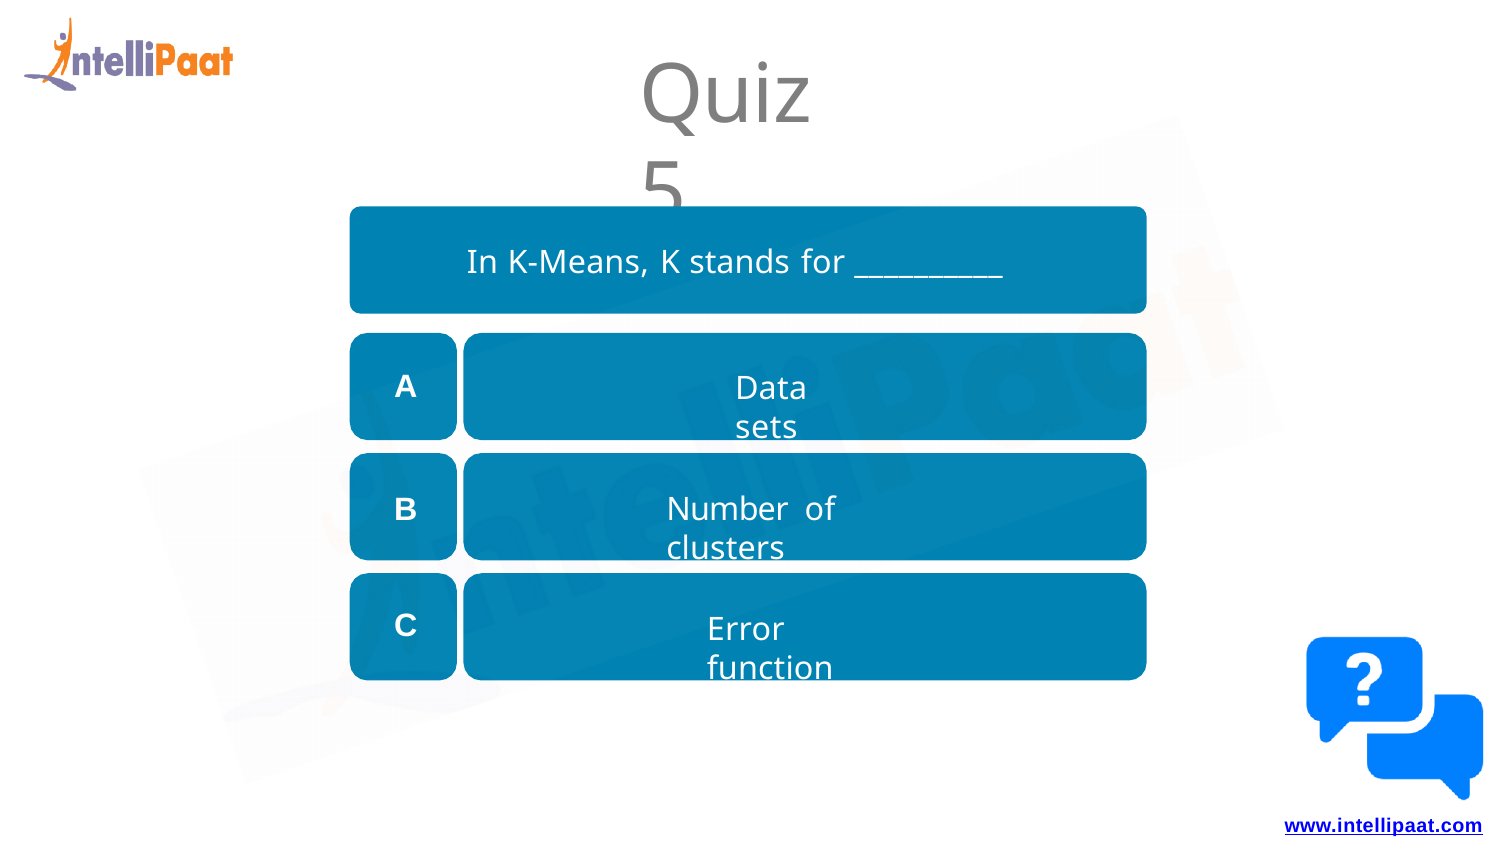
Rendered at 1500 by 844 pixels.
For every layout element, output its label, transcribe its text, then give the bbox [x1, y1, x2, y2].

picture [138, 114, 1500, 844]
picture [24, 16, 233, 91]
title Quiz 5 [618, 37, 882, 112]
